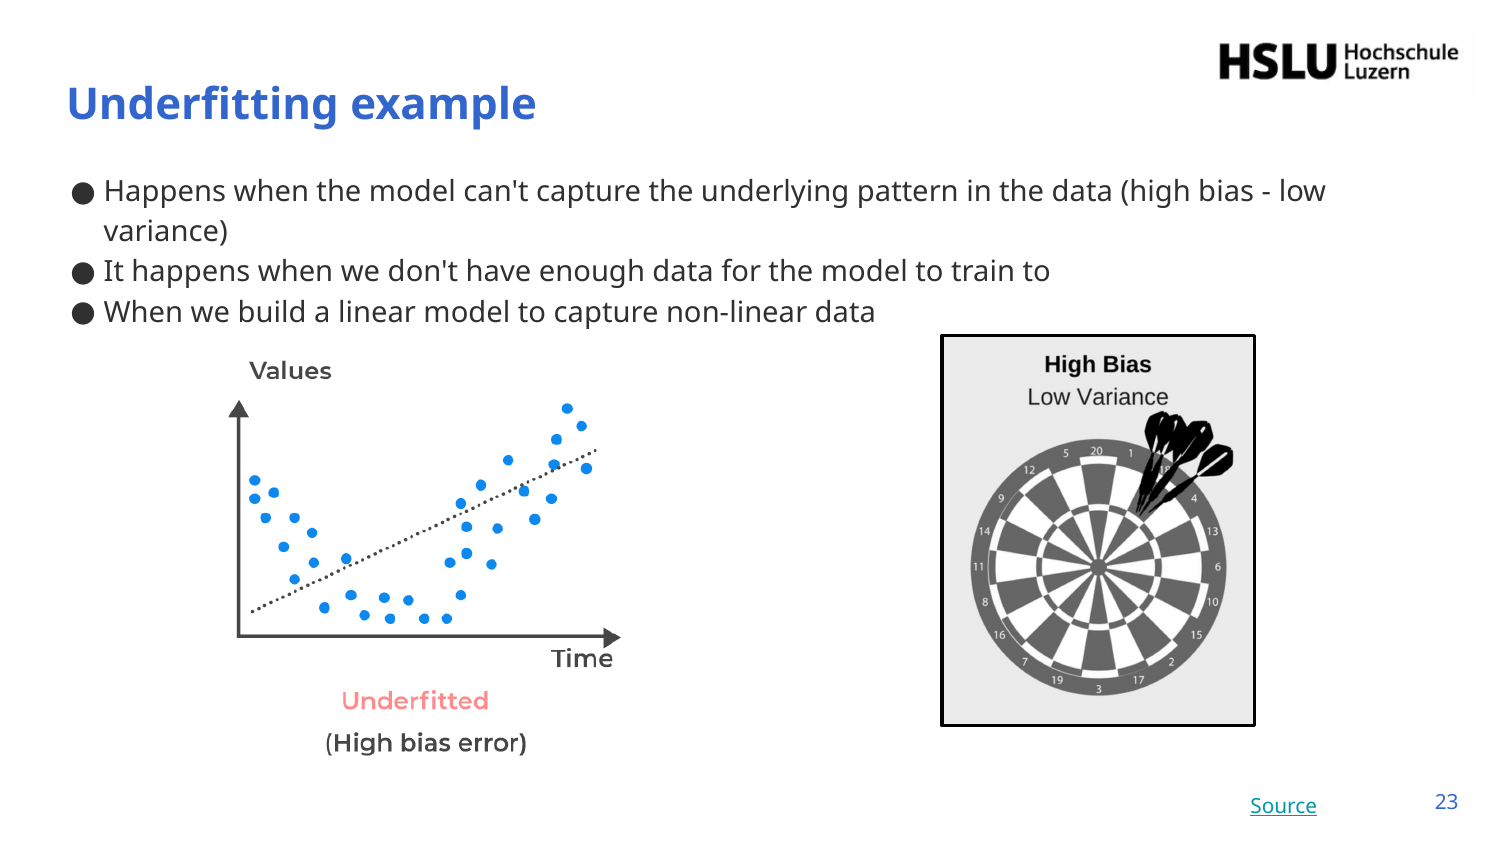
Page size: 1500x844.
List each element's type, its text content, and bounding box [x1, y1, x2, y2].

picture [216, 336, 644, 772]
slide_number ‹#› [1383, 785, 1474, 821]
picture [943, 336, 1253, 725]
title Underfitting example [51, 48, 1368, 139]
list Happens when the model can't capture the underlying pattern in the data (high bias - low variance) It happens when we don't have enough data for the model to train to When we build a linear model to capture non-linear data [51, 152, 1449, 337]
text_box Source [1242, 784, 1380, 820]
picture [1200, 25, 1478, 98]
